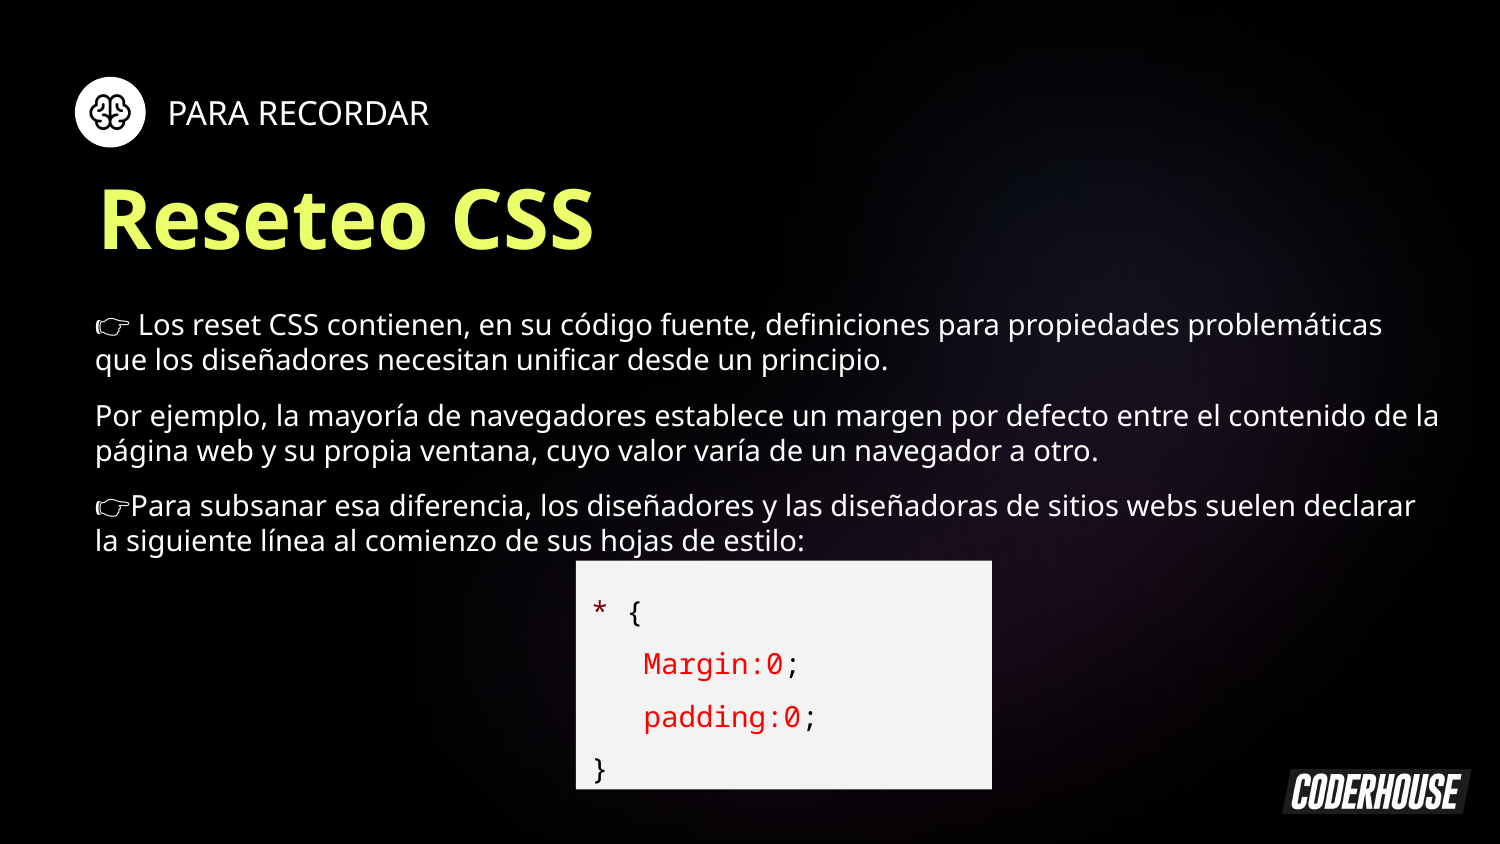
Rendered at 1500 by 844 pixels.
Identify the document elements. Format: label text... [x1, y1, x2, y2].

text_box Reseteo CSS [82, 162, 1282, 283]
text_box PARA RECORDAR [152, 76, 632, 147]
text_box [74, 76, 146, 148]
picture [0, 0, 1500, 844]
text_box 👉 Los reset CSS contienen, en su código fuente, definiciones para propiedades problemáticas que los diseñadores necesitan unificar desde un principio. Por ejemplo, la mayoría de navegadores establece un margen por defecto entre el contenido de la página web y su propia ventana, cuyo valor varía de un navegador a otro. 👉Para subsanar esa diferencia, los diseñadores y las diseñadoras de sitios webs suelen declarar la siguiente línea al comienzo de sus hojas de estilo: [79, 291, 1457, 573]
text_box * { Margin:0; padding:0; } [575, 560, 992, 790]
